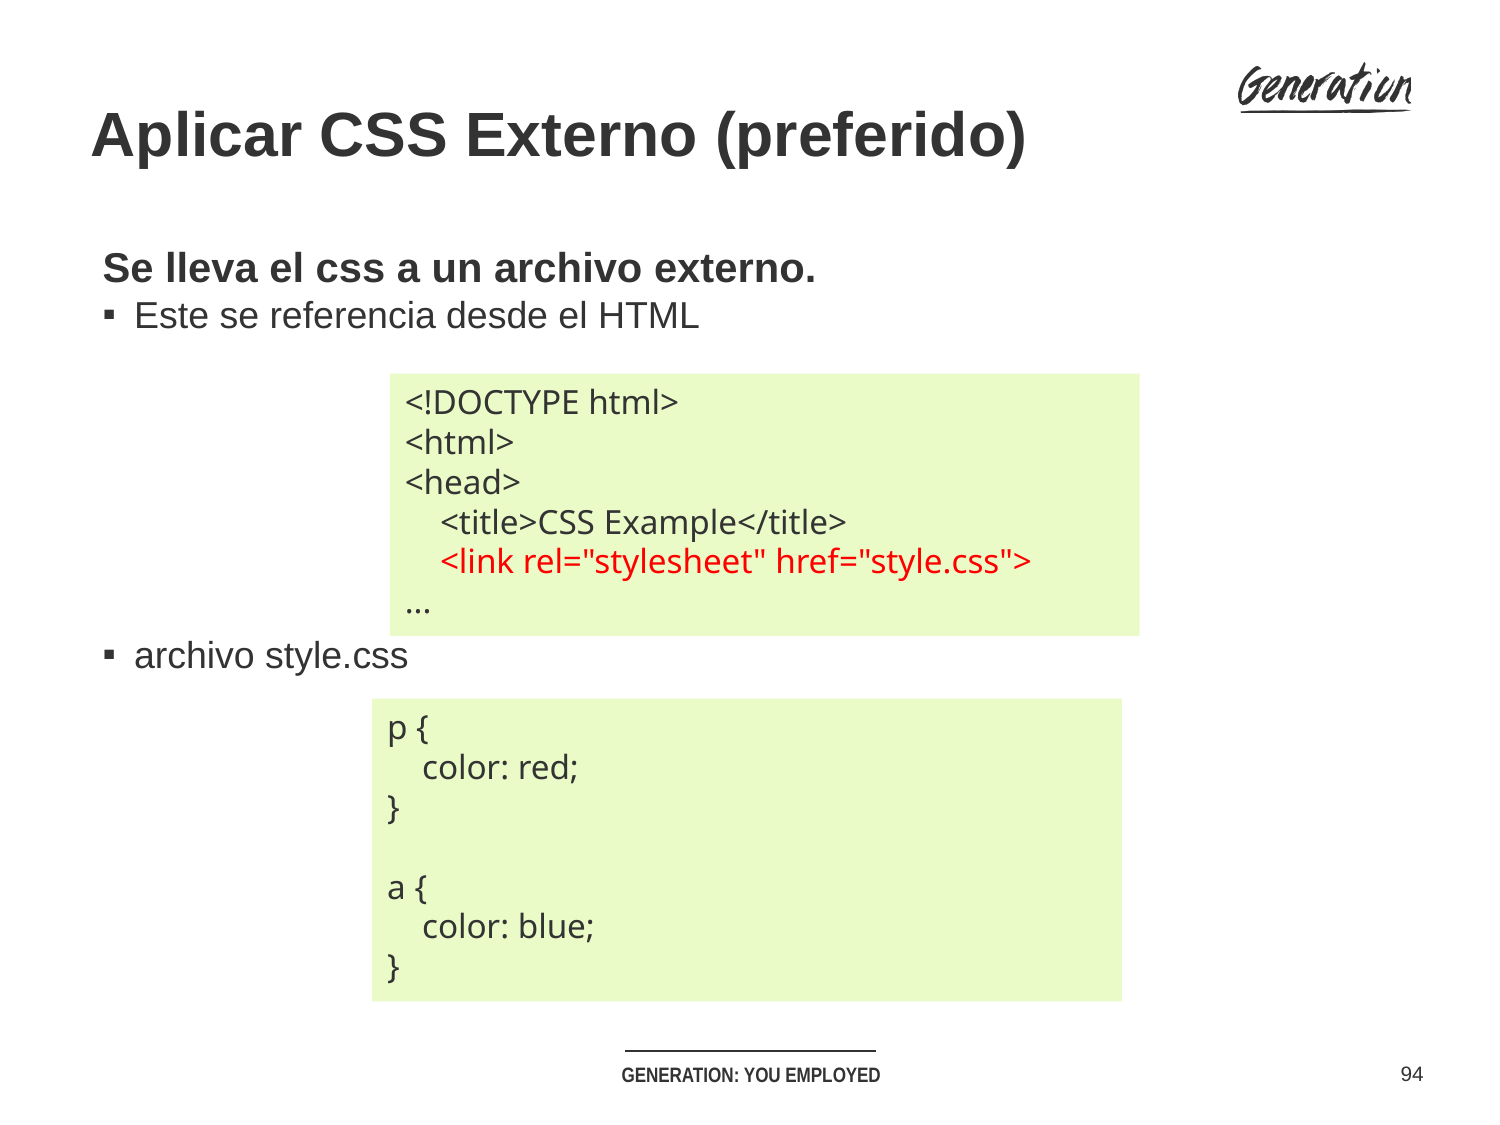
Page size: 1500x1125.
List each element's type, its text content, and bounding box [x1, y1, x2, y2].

picture [1238, 62, 1411, 113]
text_box p { color: red; } a { color: blue; } [372, 698, 1122, 1002]
text_box <!DOCTYPE html> <html> <head> <title>CSS Example</title> <link rel="stylesheet" href="style.css"> ... [389, 373, 1140, 636]
list Se lleva el css a un archivo externo. Este se referencia desde el HTML archivo style.css [102, 240, 1404, 976]
title Aplicar CSS Externo (preferido) [90, 86, 1404, 178]
